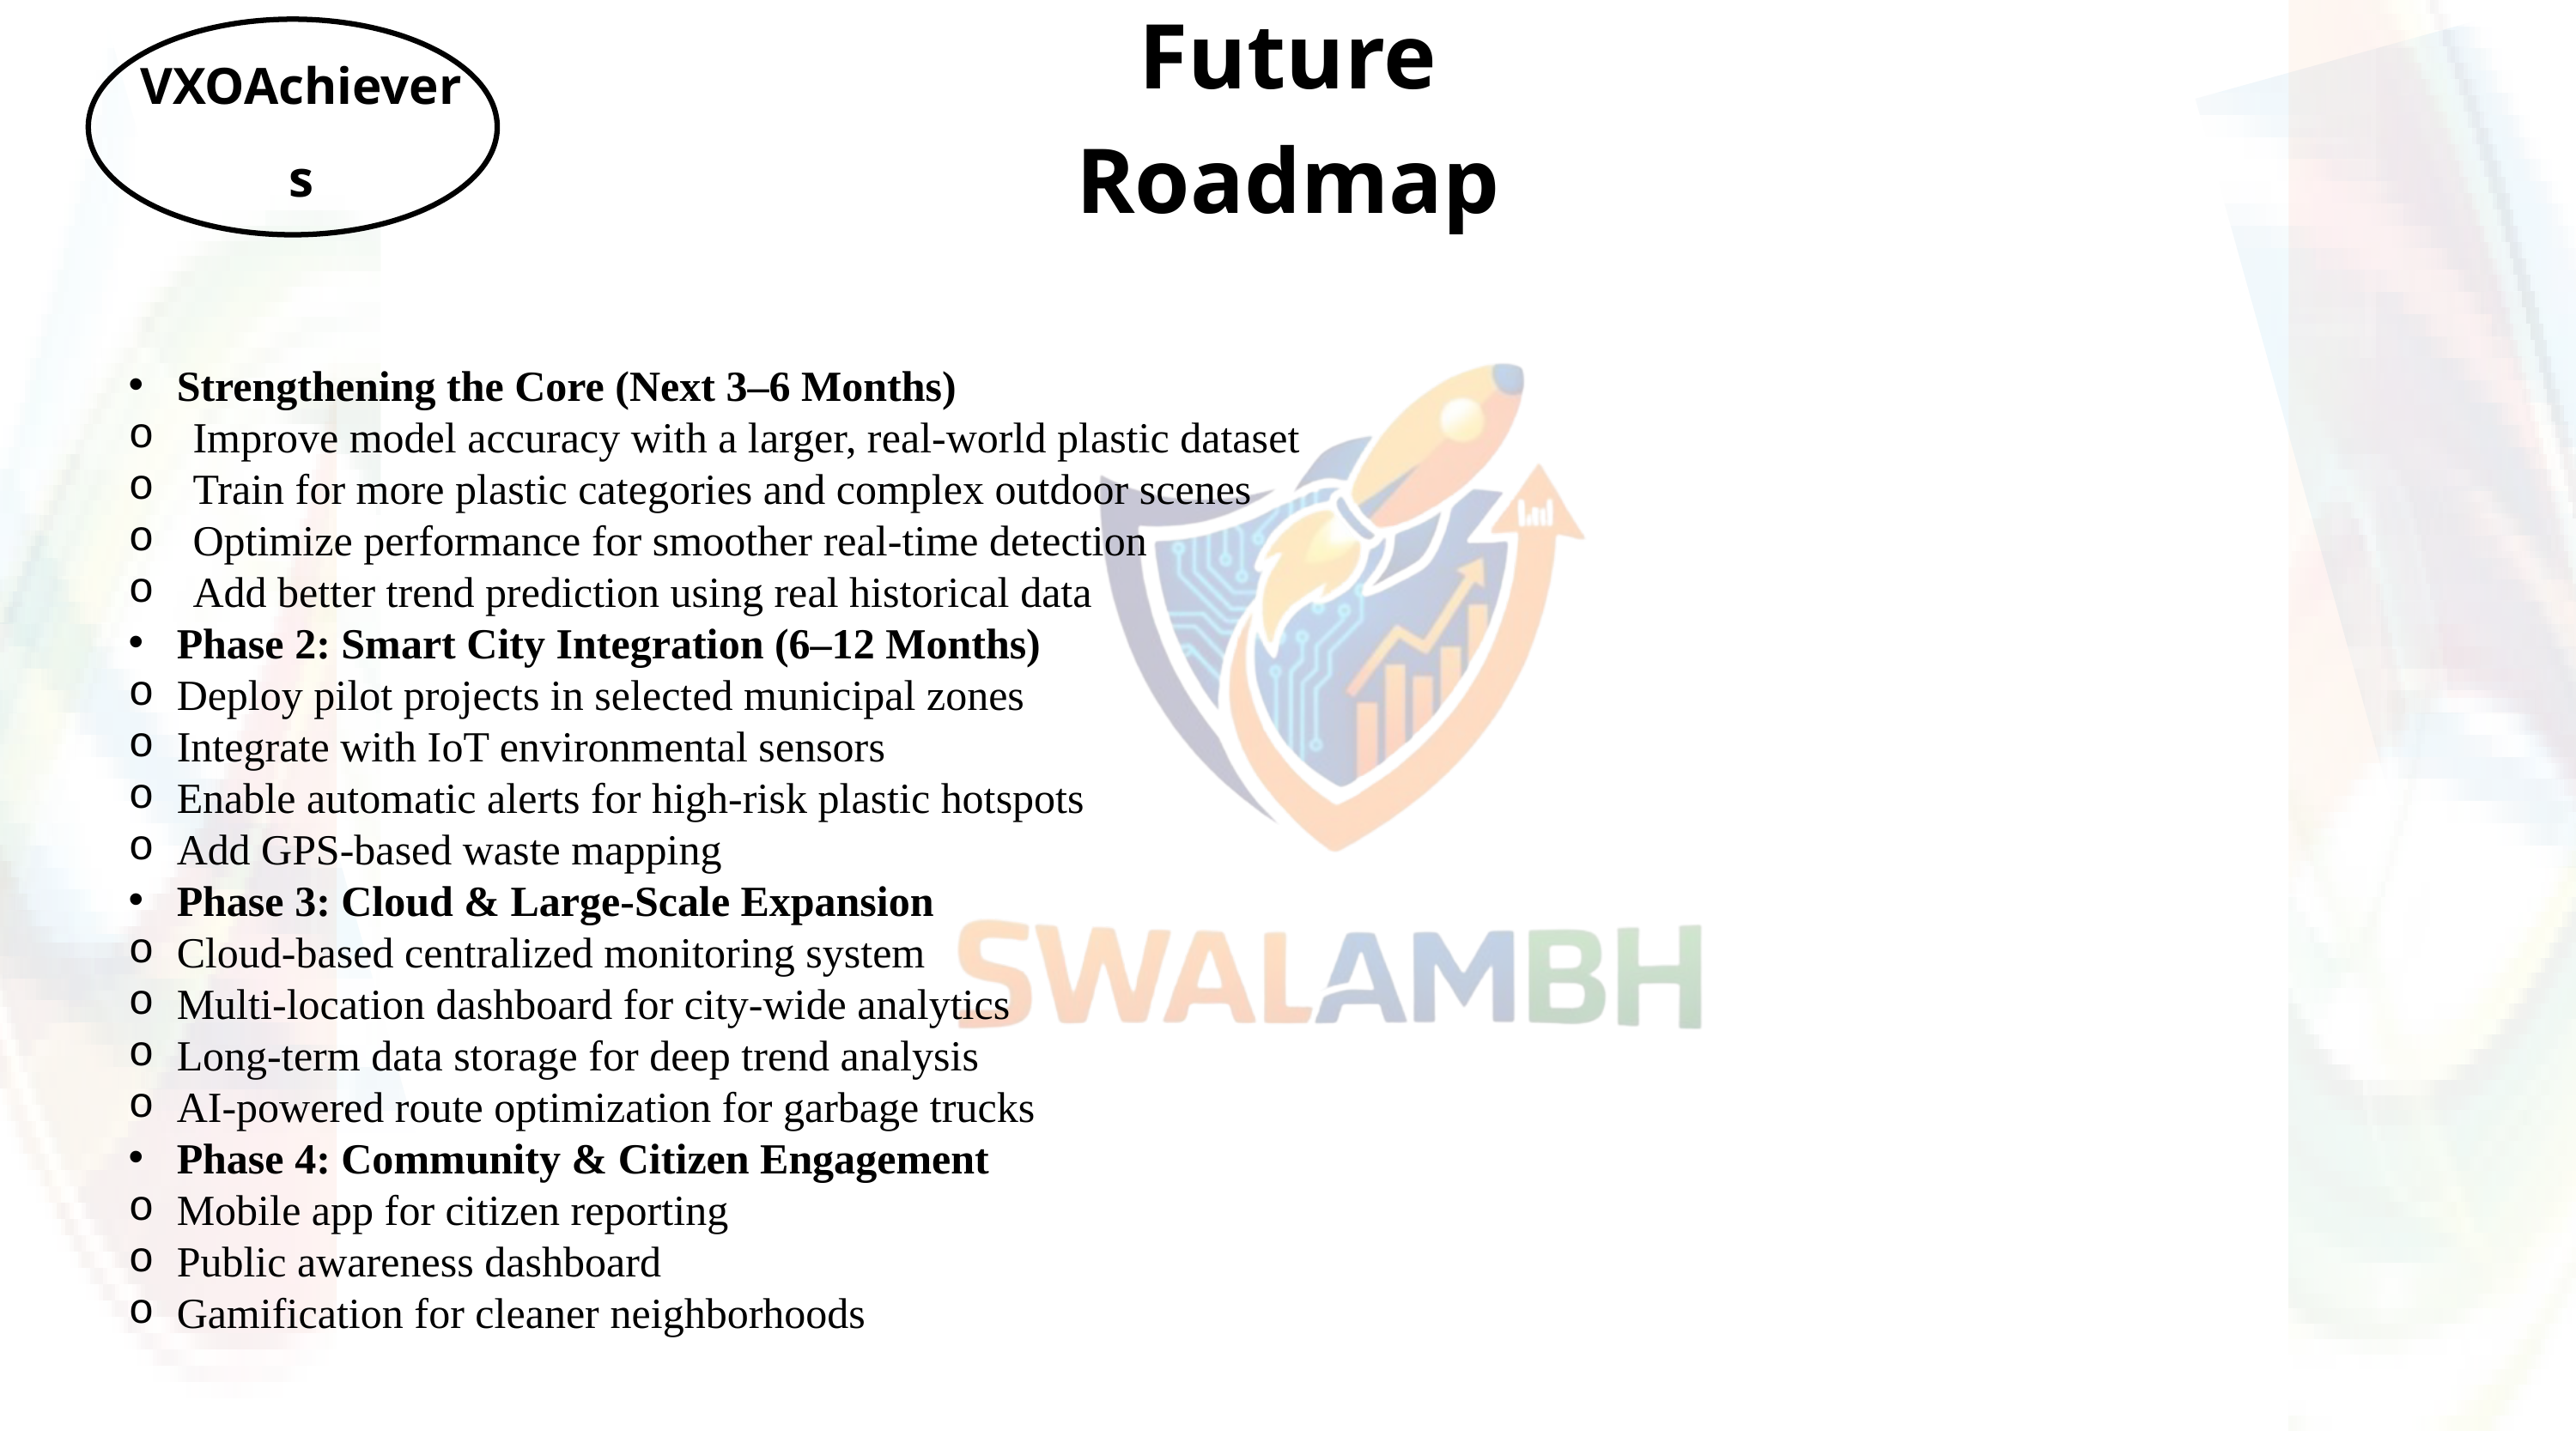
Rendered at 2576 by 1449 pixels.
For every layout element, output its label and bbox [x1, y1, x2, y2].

text_box [0, 0, 2576, 1449]
